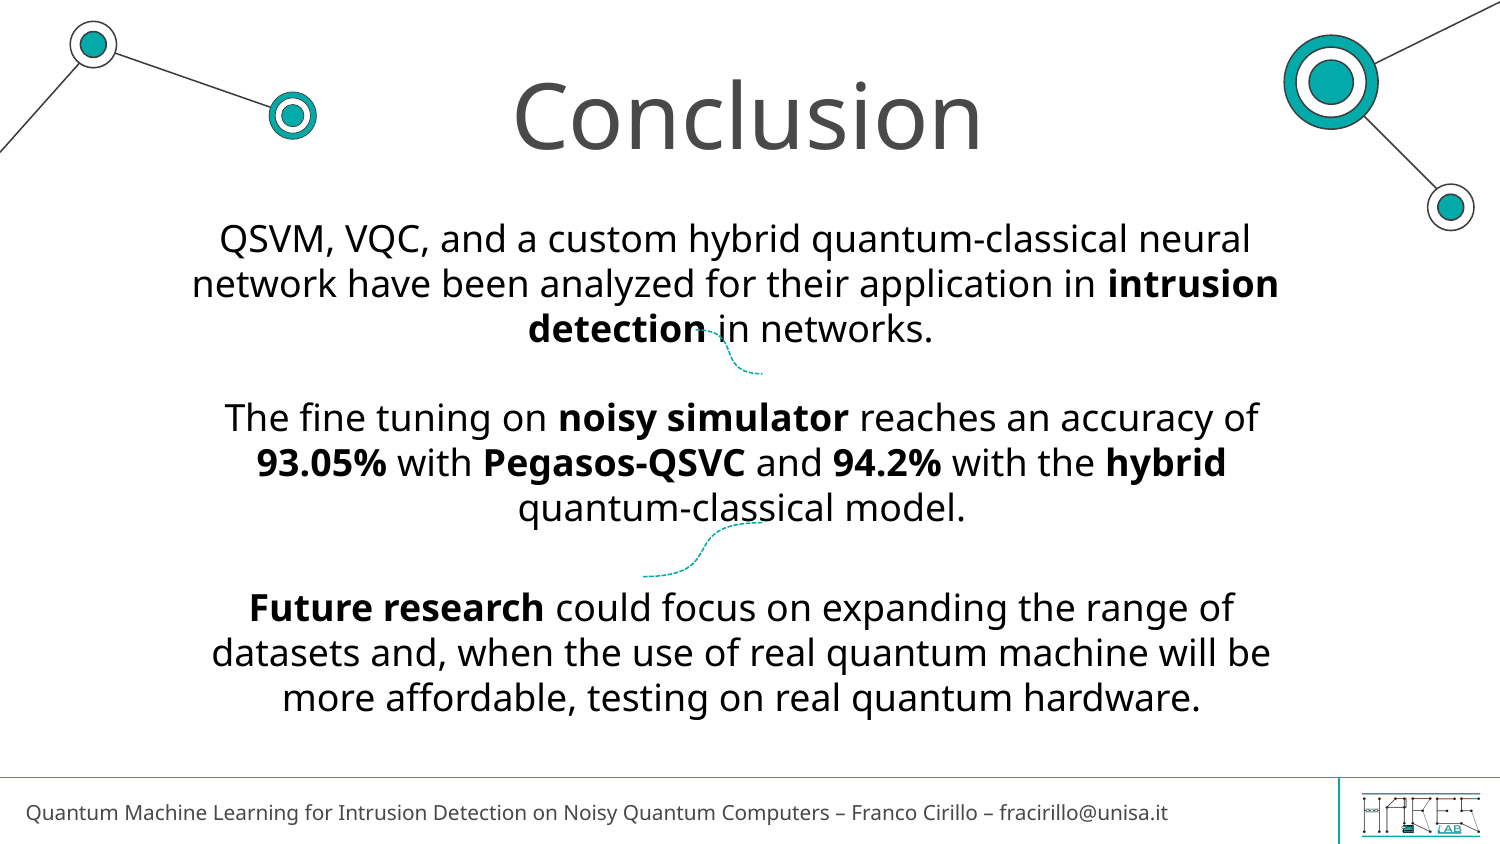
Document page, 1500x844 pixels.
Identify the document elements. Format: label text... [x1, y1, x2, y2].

text_box Quantum Machine Learning for Intrusion Detection on Noisy Quantum Computers – Franco Cirillo – fracirillo@unisa.it [10, 792, 1316, 834]
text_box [706, 318, 752, 386]
title Conclusion [255, 42, 1241, 141]
text_box Future research could focus on expanding the range of datasets and, when the use of real quantum machine will be more affordable, testing on real quantum hardware. [168, 576, 1316, 727]
text_box QSVM, VQC, and a custom hybrid quantum-classical neural network have been analyzed for their application in intrusion detection in networks. [155, 207, 1316, 358]
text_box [675, 489, 730, 610]
text_box The fine tuning on noisy simulator reaches an accuracy of 93.05% with Pegasos-QSVC and 94.2% with the hybrid quantum-classical model. [168, 386, 1316, 537]
picture [1362, 793, 1480, 837]
